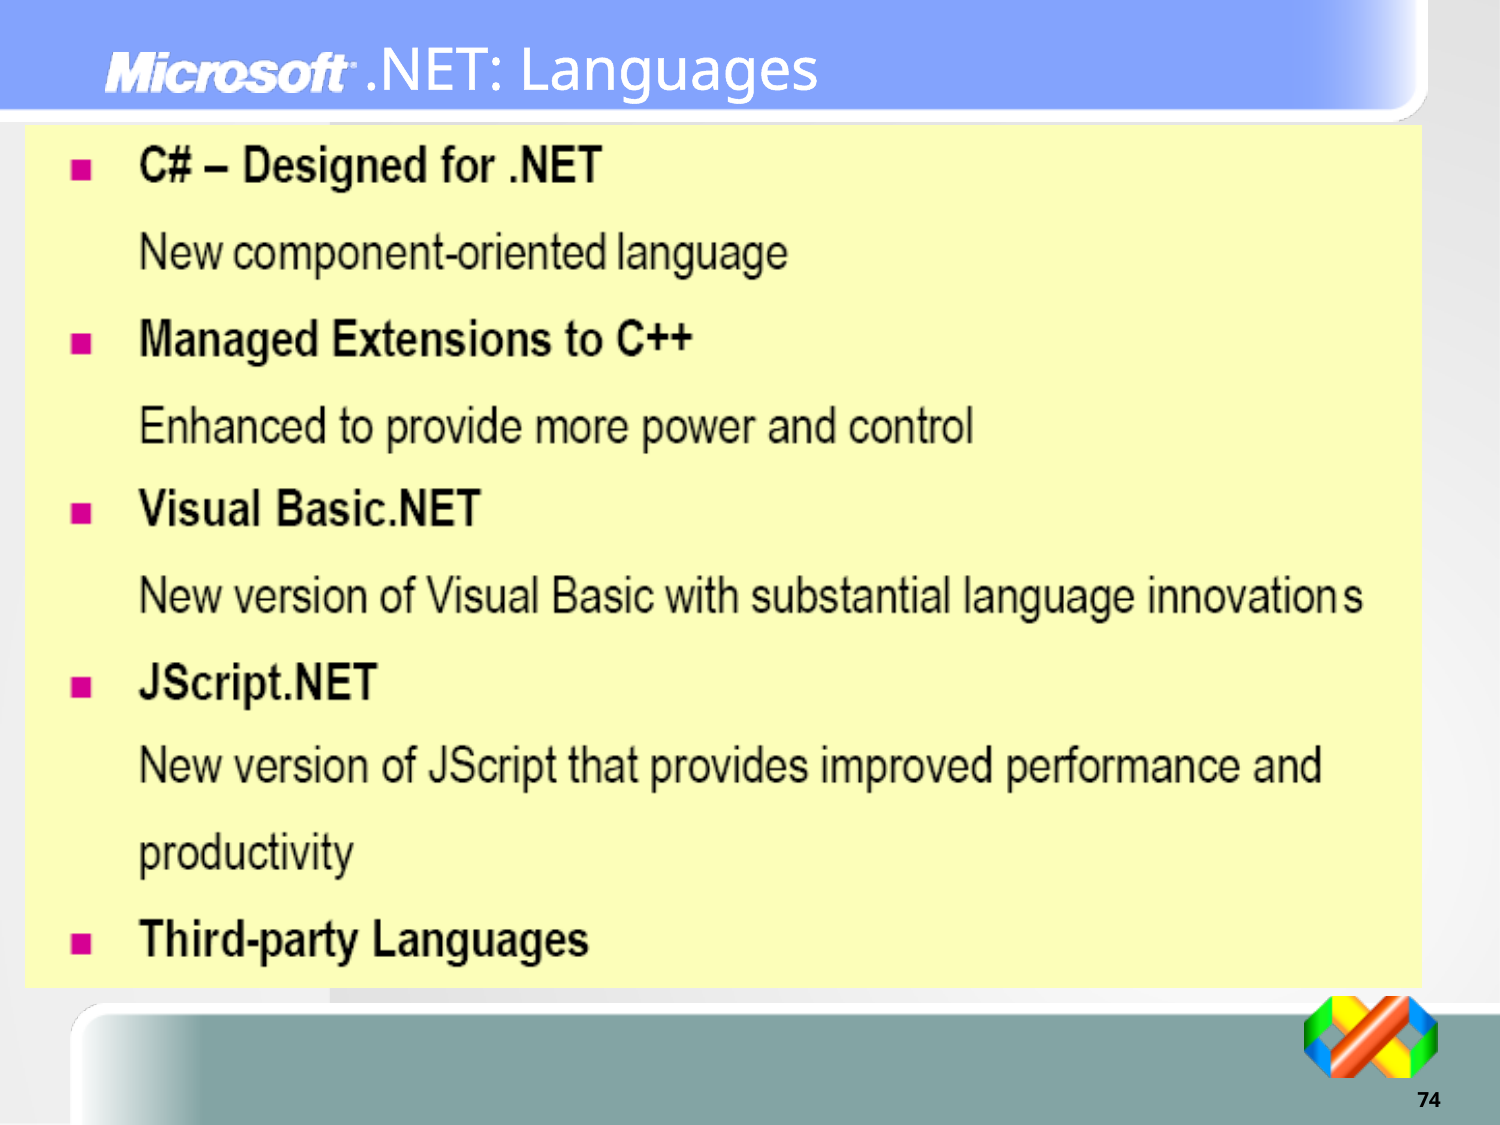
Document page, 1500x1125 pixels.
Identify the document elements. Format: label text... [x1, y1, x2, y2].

text_box .NET: Languages [348, 23, 1421, 124]
picture [0, 0, 1500, 1125]
